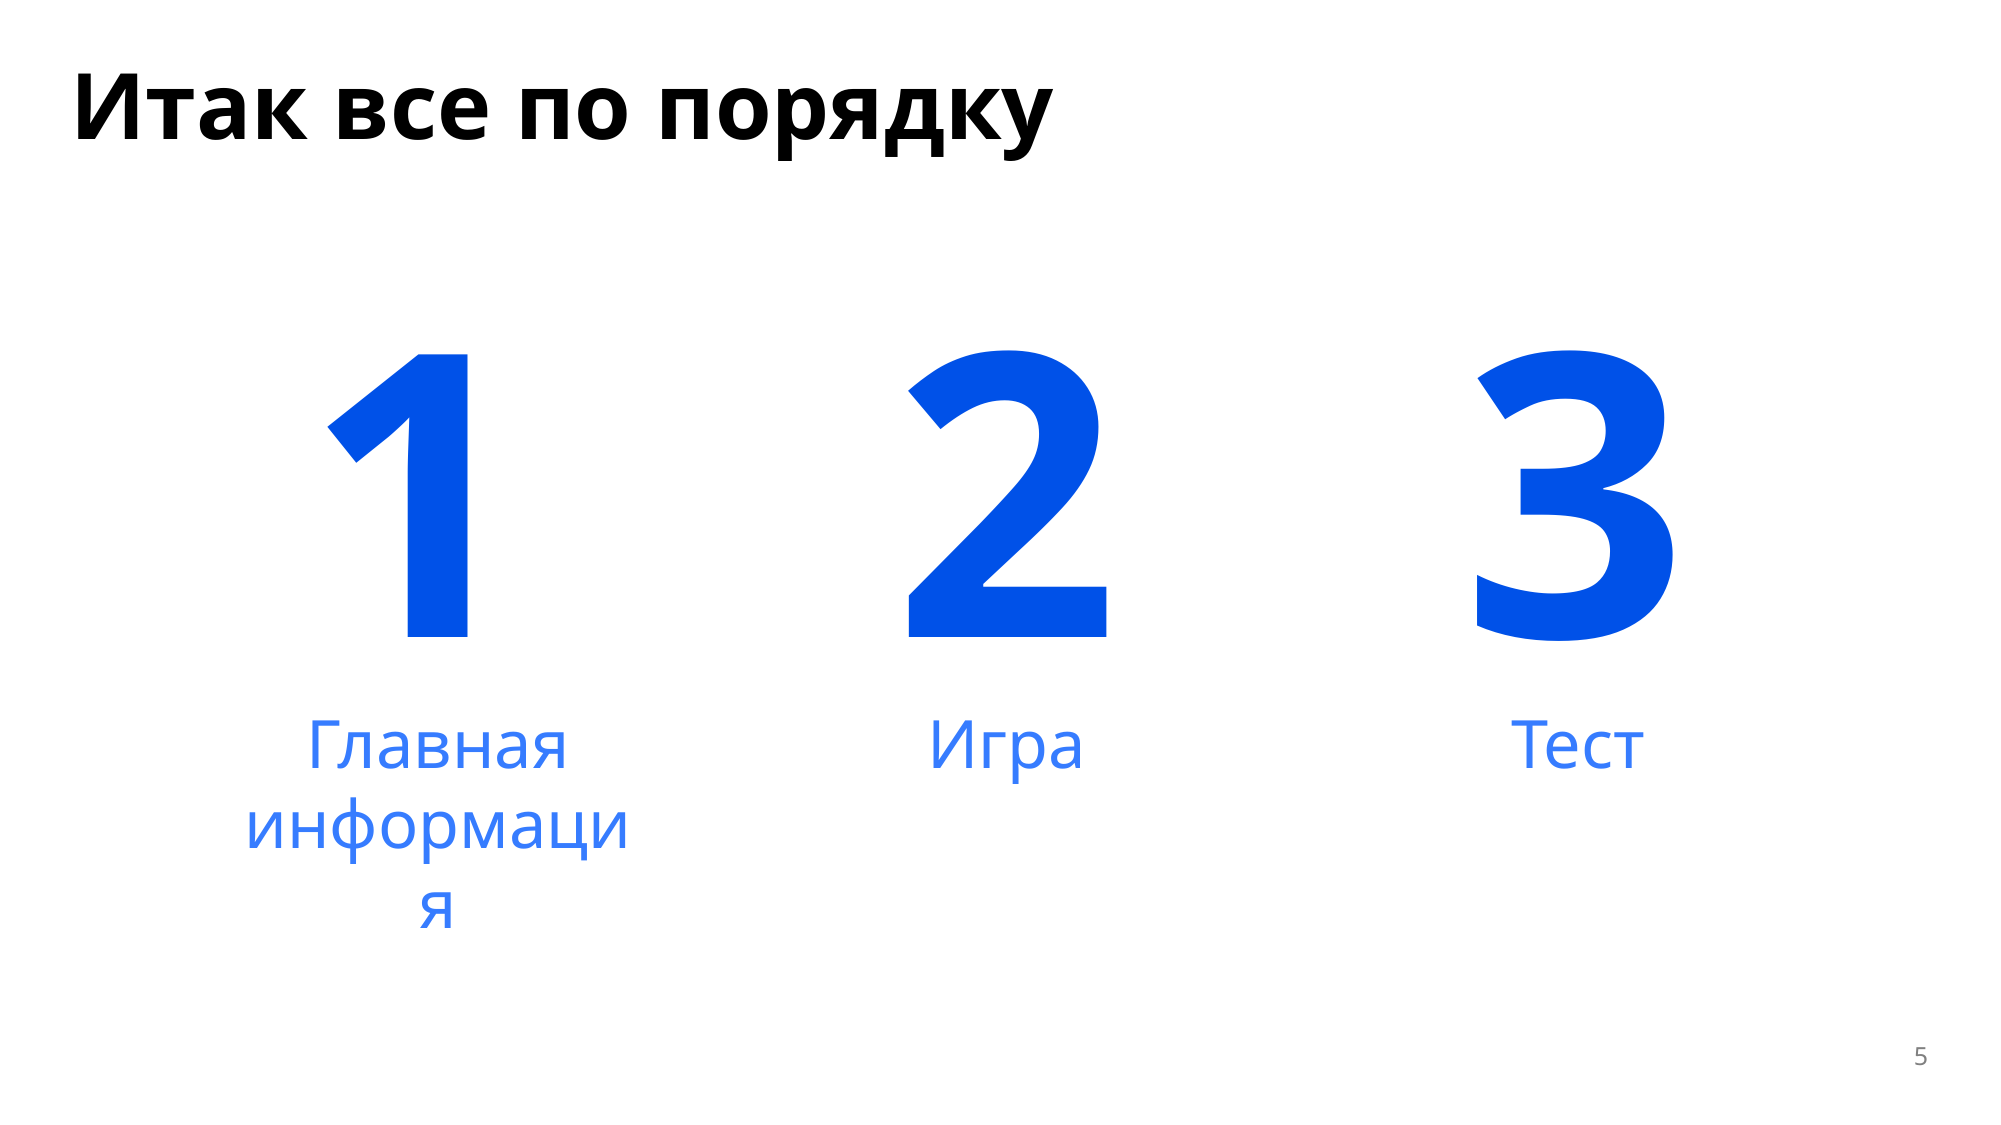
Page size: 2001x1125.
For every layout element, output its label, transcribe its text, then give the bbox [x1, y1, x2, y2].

text_box Тест [1343, 694, 1814, 789]
text_box Игра [771, 694, 1242, 789]
title Итак все по порядку [55, 52, 1781, 168]
slide_number 5 [1492, 1032, 1943, 1076]
text_box 3 [1440, 233, 1712, 694]
text_box 2 [871, 233, 1142, 694]
text_box 1 [282, 233, 554, 694]
text_box Главная информация [228, 694, 648, 949]
